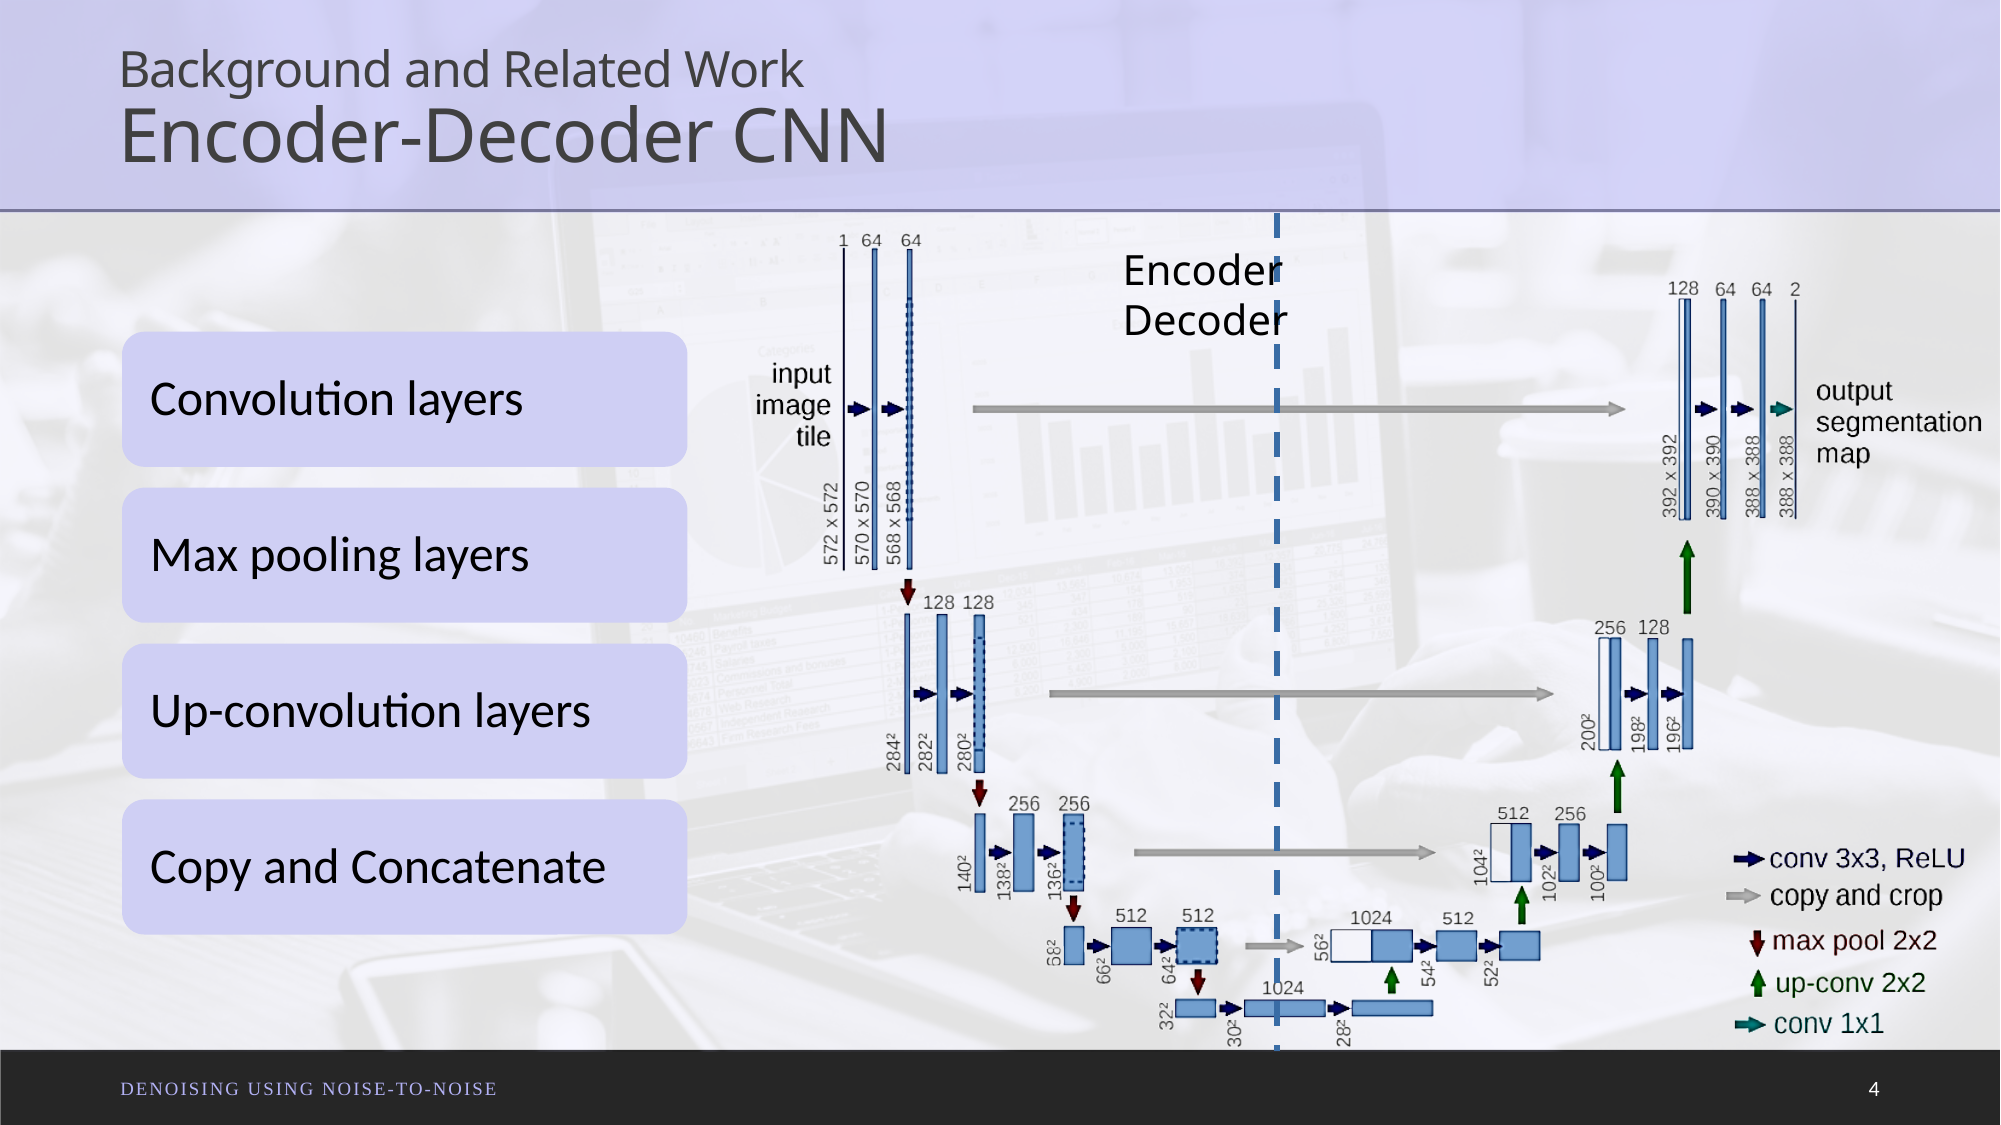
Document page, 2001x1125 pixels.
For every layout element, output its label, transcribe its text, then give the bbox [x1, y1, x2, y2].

picture [0, 0, 2000, 1078]
footer Denoising using Noise-to-Noise [105, 1060, 1224, 1118]
slide_number 4 [1793, 1085, 1895, 1118]
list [121, 325, 688, 942]
